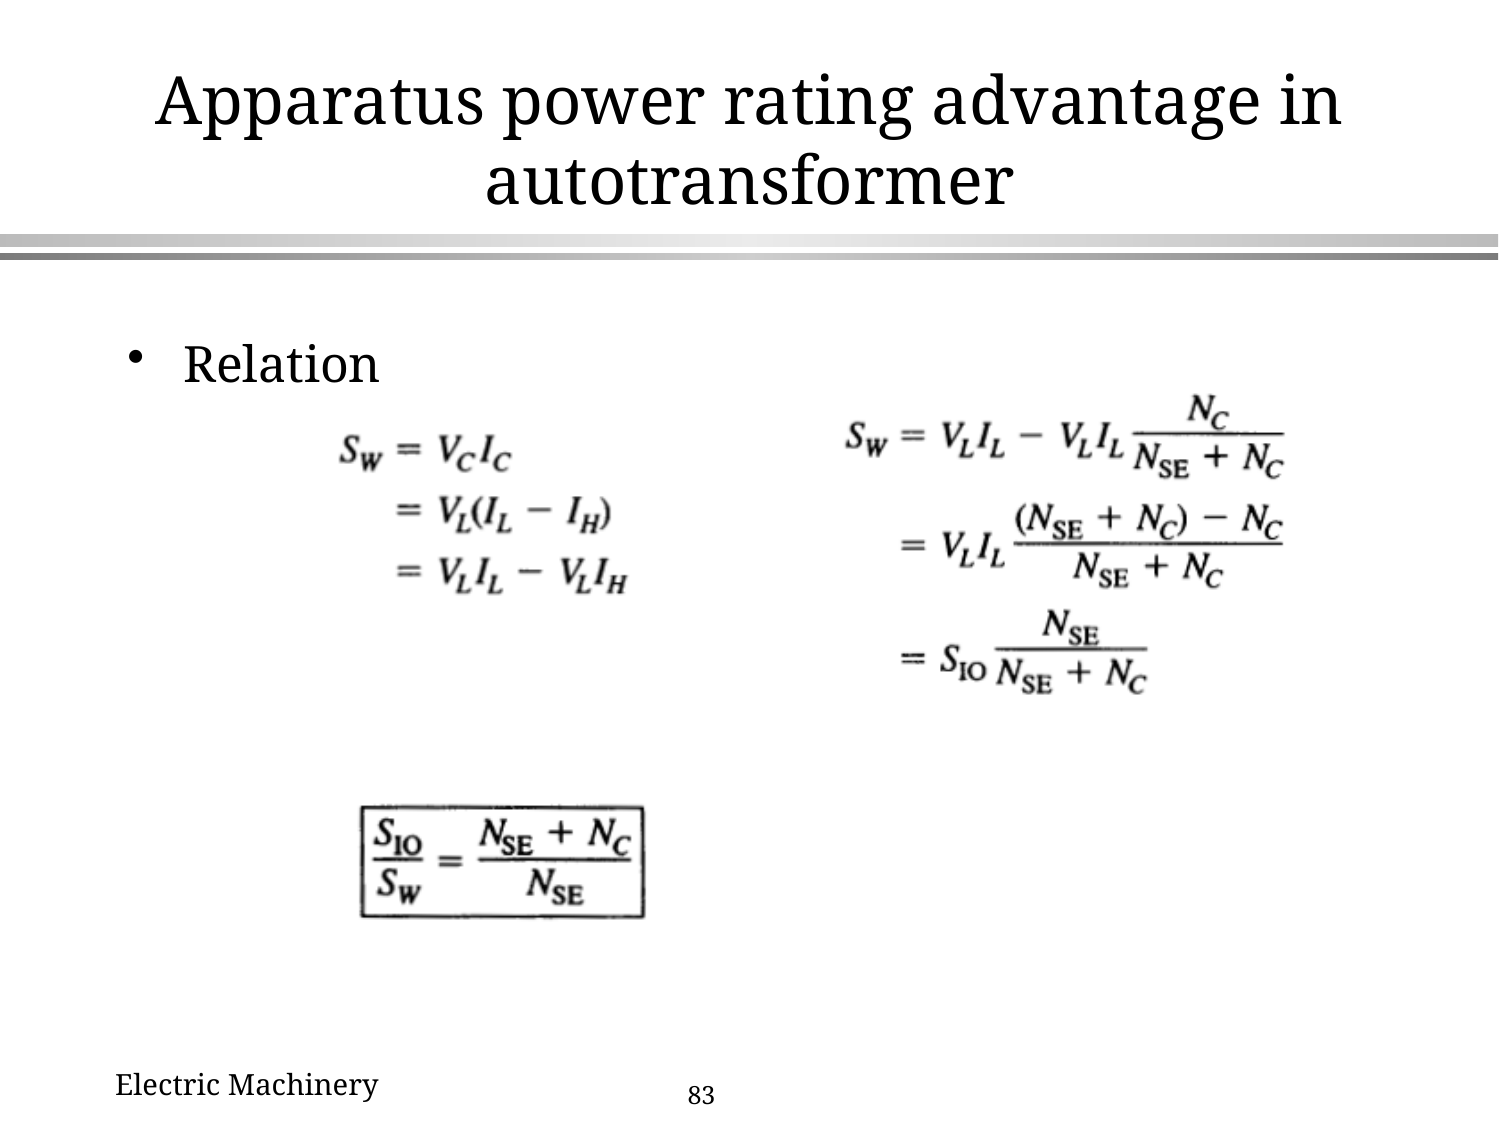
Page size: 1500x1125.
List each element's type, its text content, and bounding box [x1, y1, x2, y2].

footer Electric Machinery [100, 1058, 576, 1090]
picture [336, 786, 668, 951]
list Relation [112, 324, 1388, 1000]
picture [832, 385, 1294, 703]
picture [312, 420, 644, 614]
title Apparatus power rating advantage in autotransformer [112, 37, 1388, 225]
